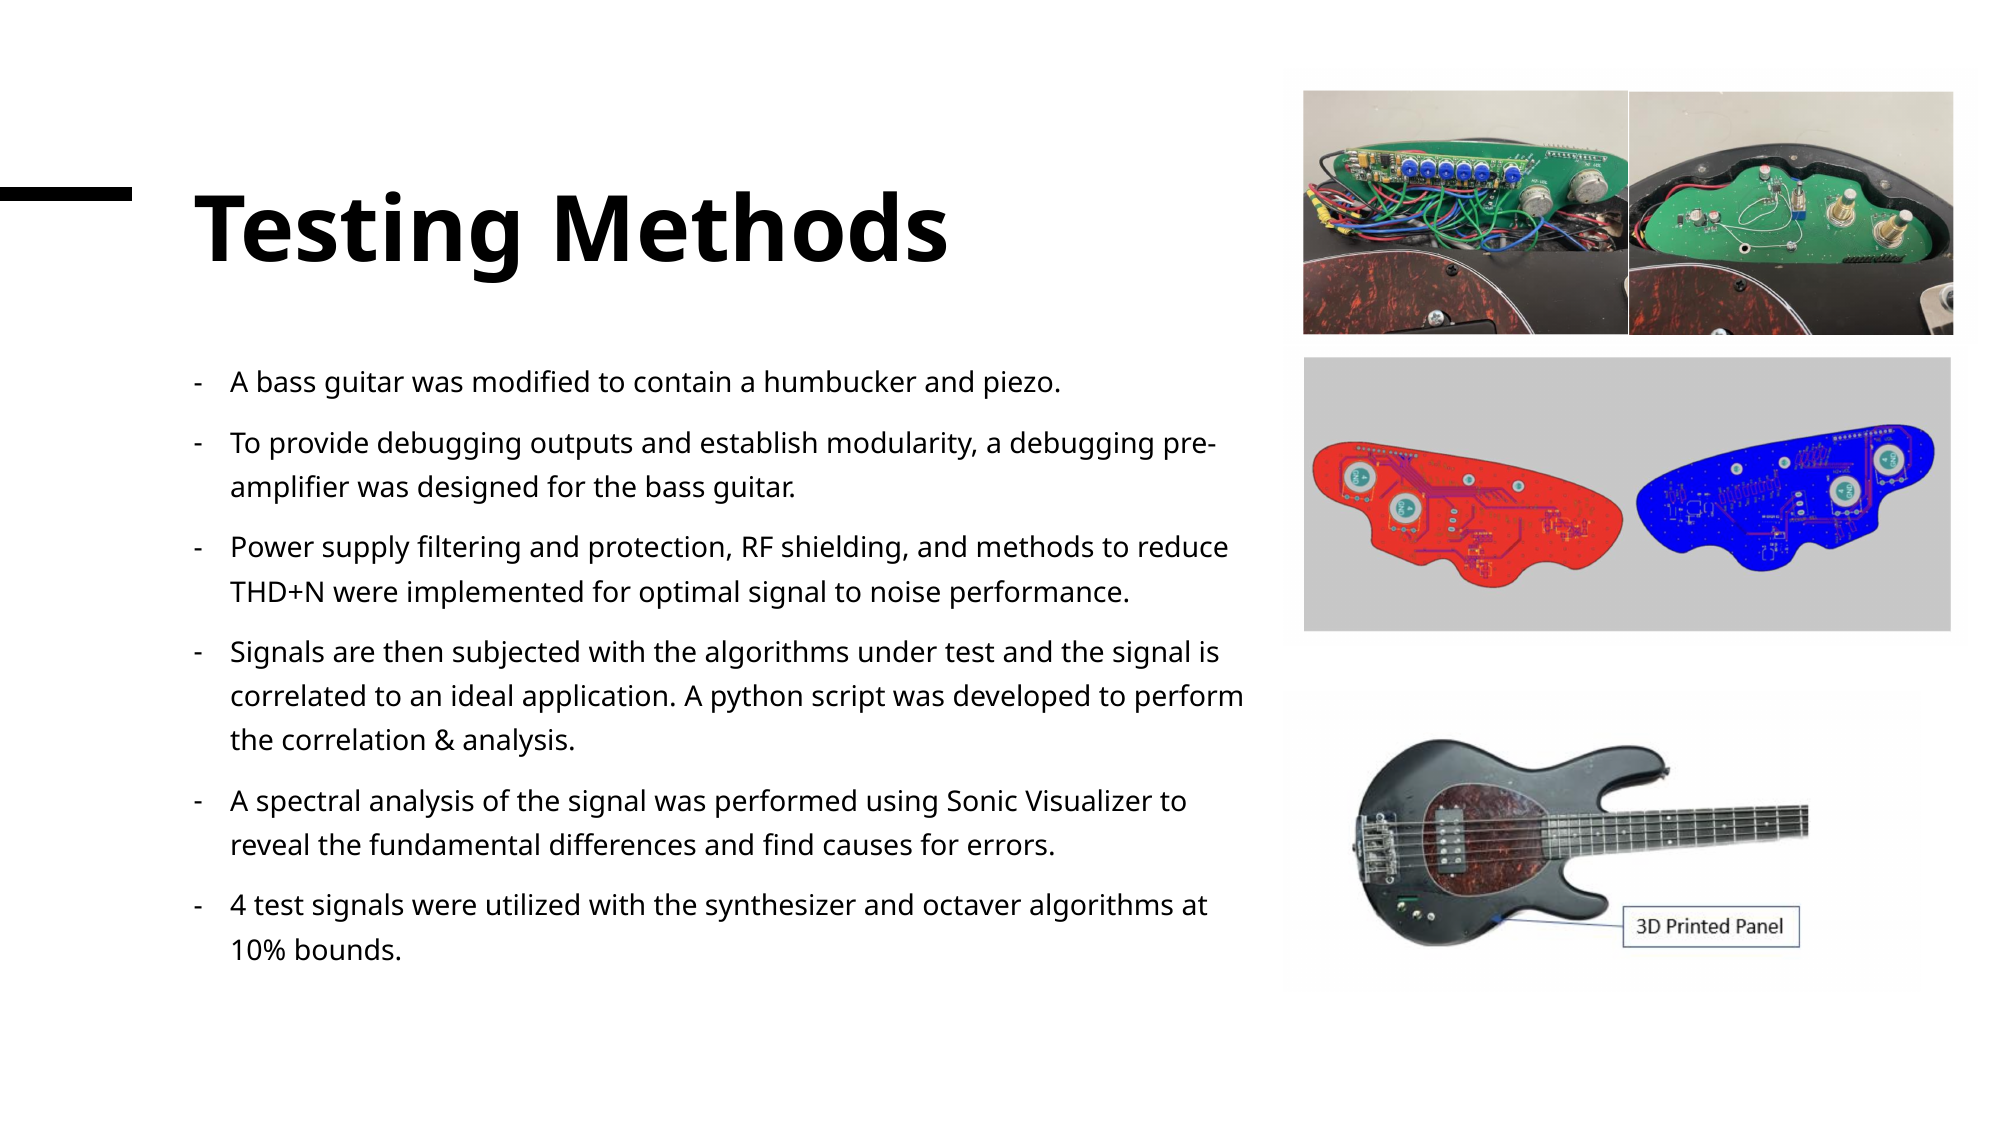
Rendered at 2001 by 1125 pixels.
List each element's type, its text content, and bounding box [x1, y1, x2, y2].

list A bass guitar was modified to contain a humbucker and piezo. To provide debugging outputs and establish modularity, a debugging pre-amplifier was designed for the bass guitar. Power supply filtering and protection, RF shielding, and methods to reduce THD+N were implemented for optimal signal to noise performance. Signals are then subjected with the algorithms under test and the signal is correlated to an ideal application. A python script was developed to perform the correlation & analysis. A spectral analysis of the signal was performed using Sonic Visualizer to reveal the fundamental differences and find causes for errors. 4 test signals were utilized with the synthesizer and octaver algorithms at 10% bounds. [178, 346, 1284, 977]
picture [1283, 67, 1978, 344]
picture [1283, 691, 1921, 992]
title Testing Methods [178, 178, 1807, 346]
picture [1283, 346, 1968, 646]
